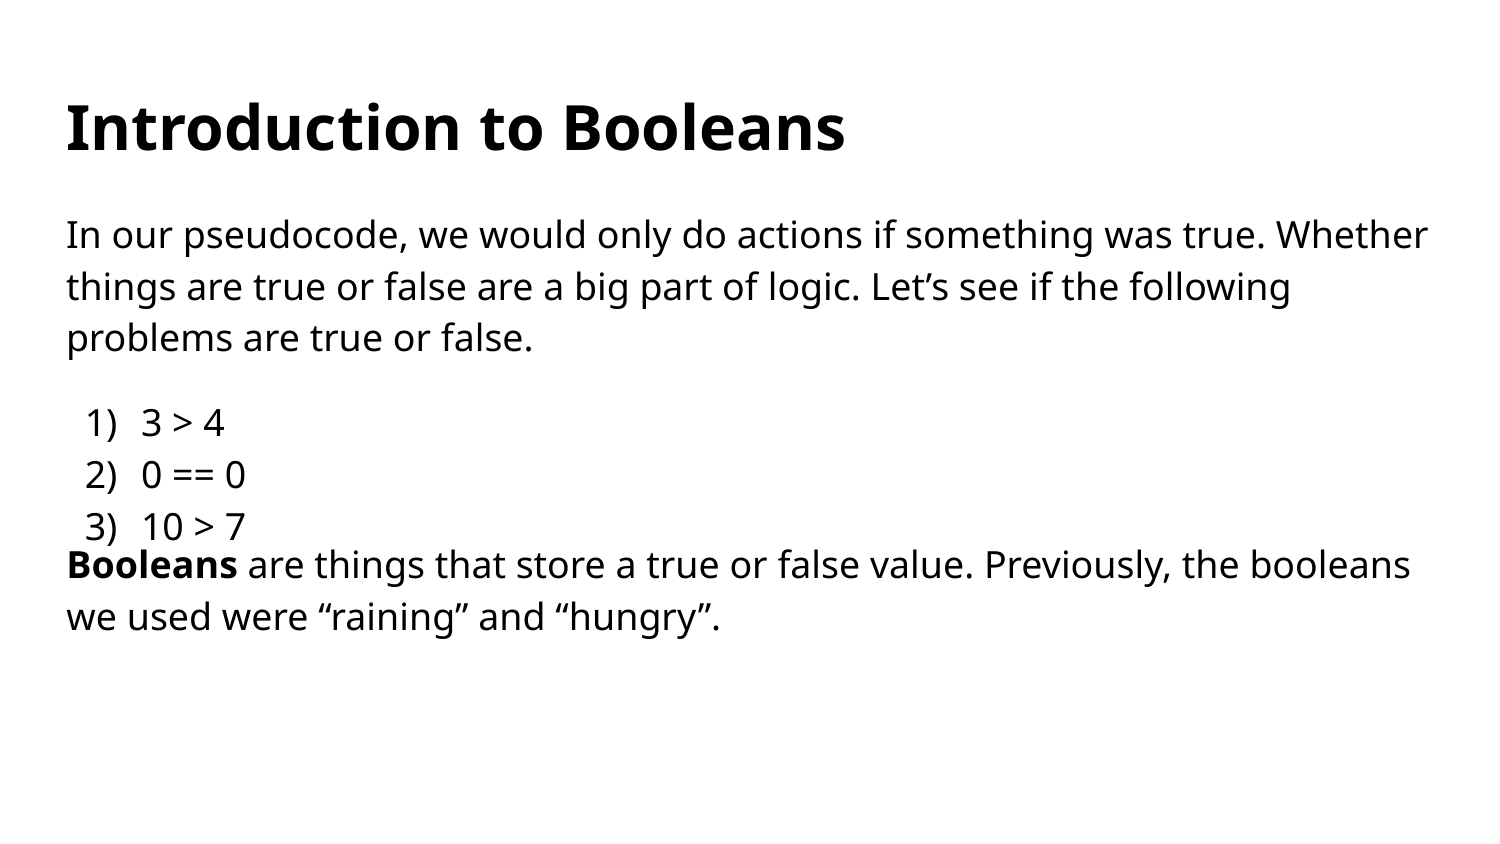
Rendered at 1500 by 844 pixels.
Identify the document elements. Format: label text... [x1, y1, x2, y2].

text_box Booleans are things that store a true or false value. Previously, the booleans we used were “raining” and “hungry”. [51, 519, 1450, 746]
list In our pseudocode, we would only do actions if something was true. Whether things are true or false are a big part of logic. Let’s see if the following problems are true or false. 3 > 4 0 == 0 10 > 7 [51, 189, 1449, 518]
title Introduction to Booleans [51, 72, 1449, 176]
